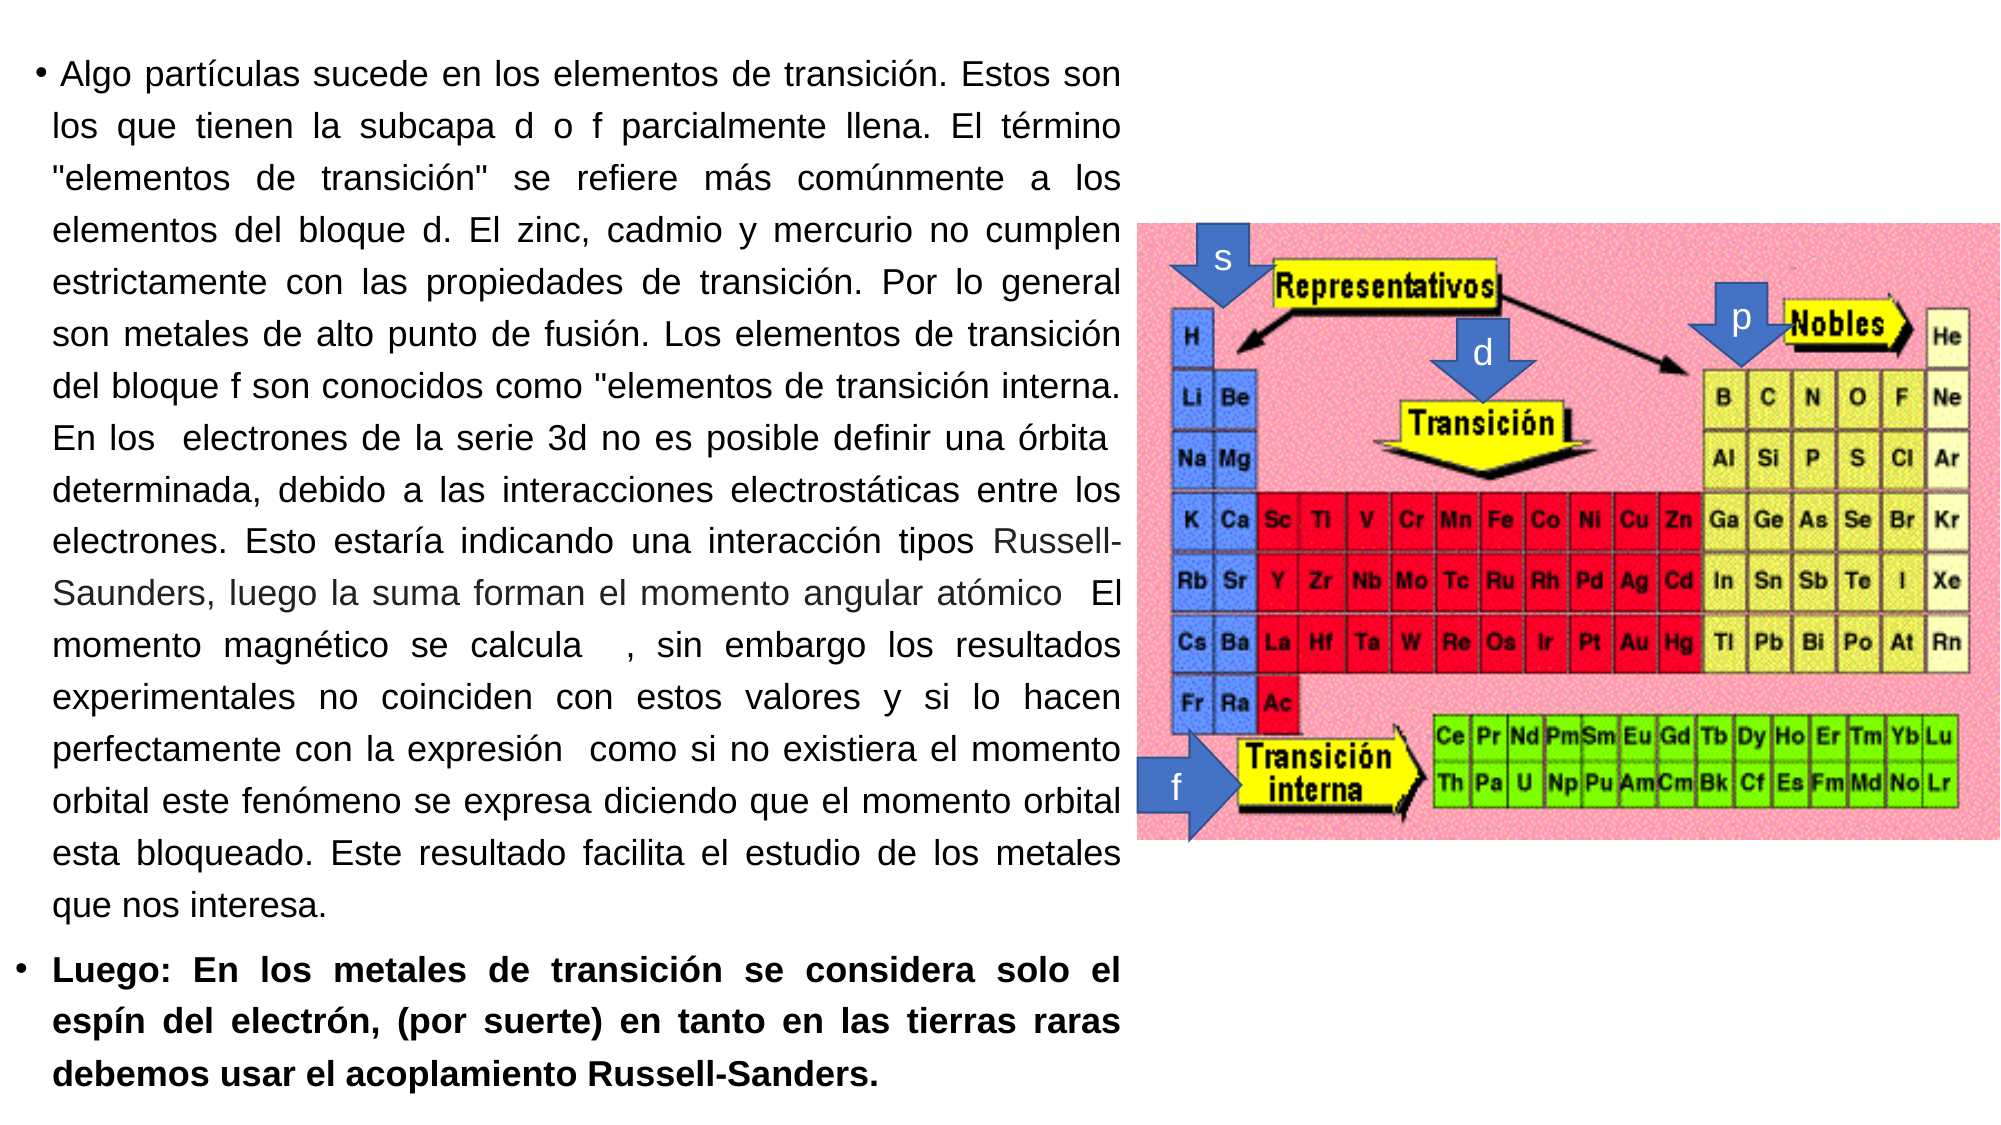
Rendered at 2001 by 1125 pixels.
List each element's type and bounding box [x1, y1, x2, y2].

text_box [1137, 223, 2000, 840]
